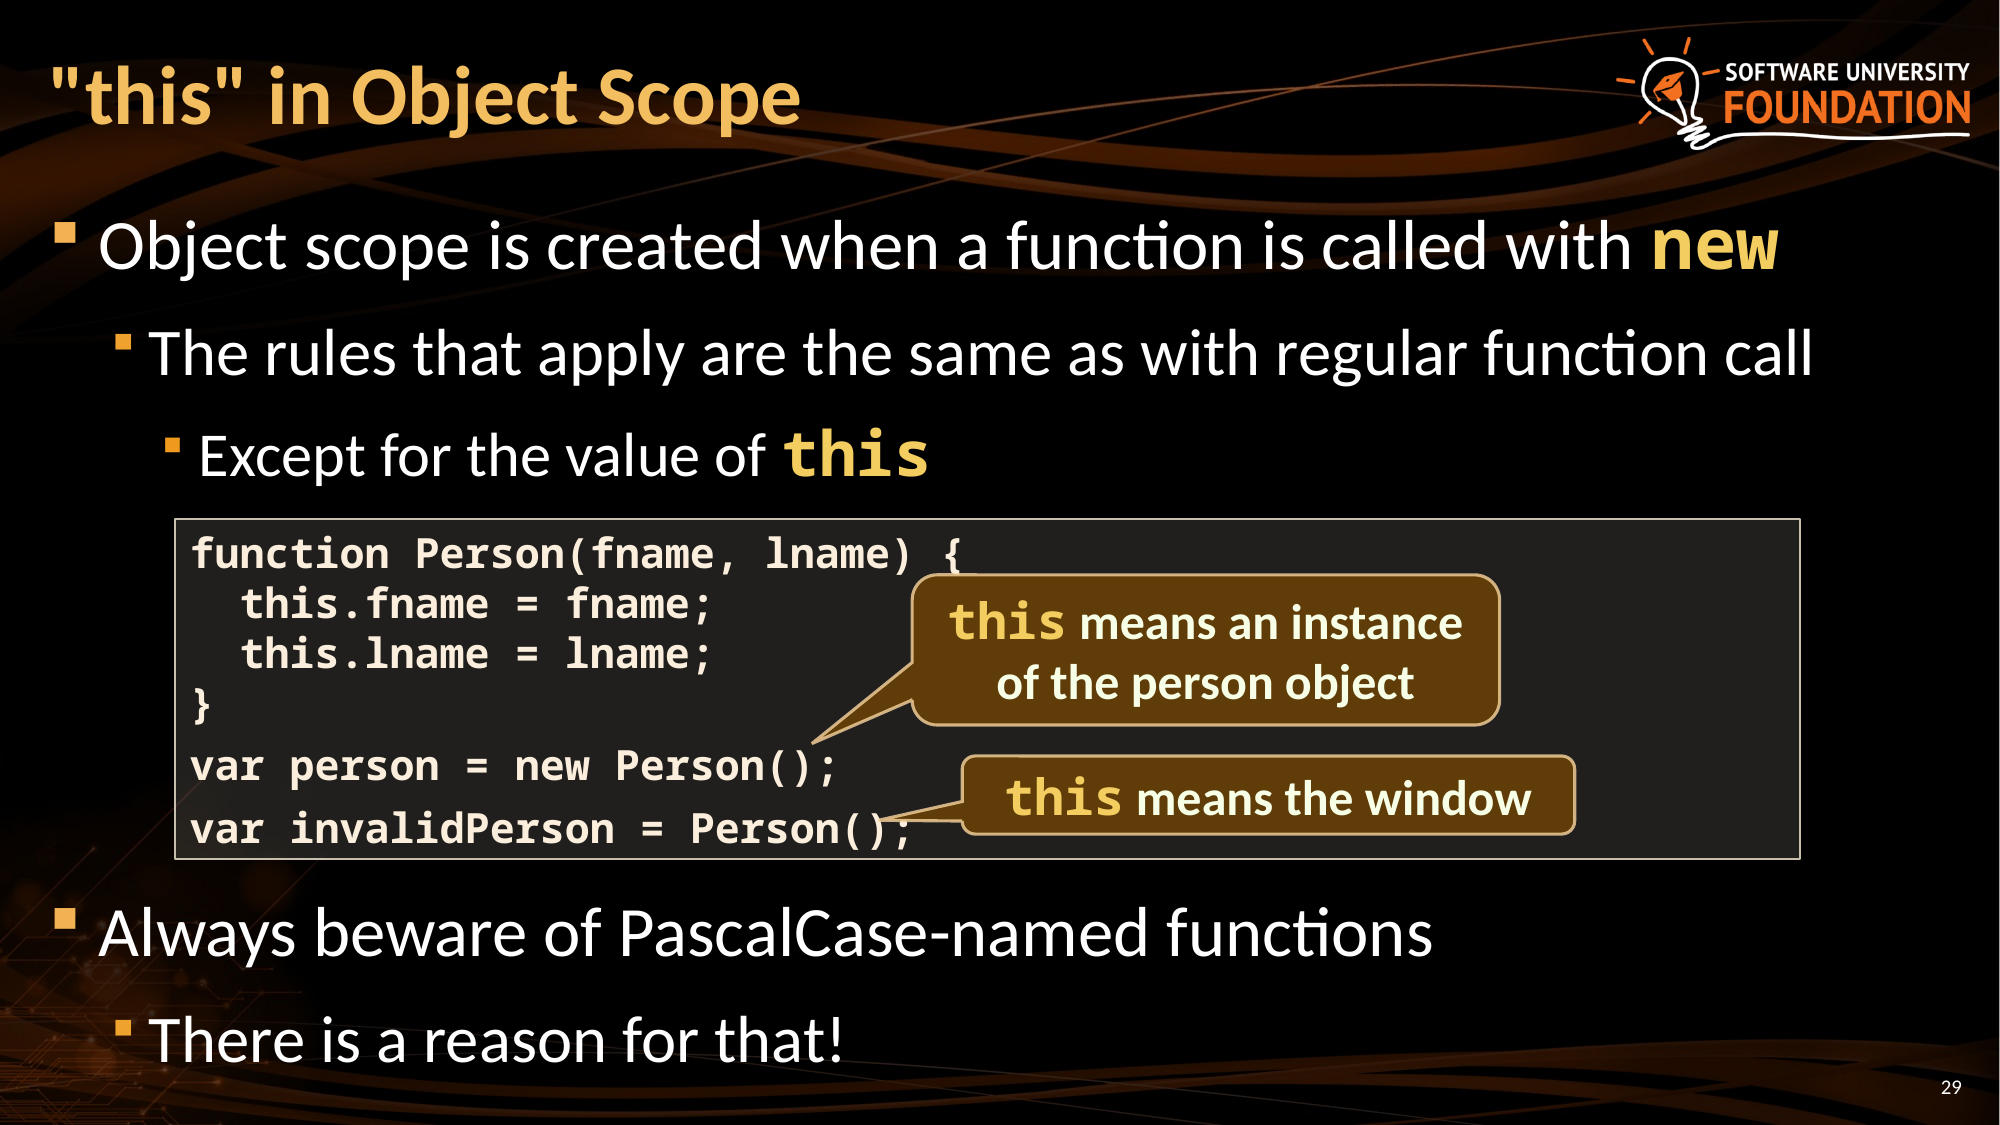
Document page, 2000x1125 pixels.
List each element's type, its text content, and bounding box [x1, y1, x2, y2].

slide_number 29 [1897, 1070, 1968, 1103]
picture [0, 0, 2000, 1125]
text_box this means the window [878, 754, 1576, 836]
text_box this means an instance of the person object [811, 573, 1501, 745]
text_box function Person(fname, lname) { this.fname = fname; this.lname = lname; } var person = new Person(); var invalidPerson = Person(); [174, 519, 1800, 859]
list Object scope is created when a function is called with new The rules that apply are the same as with regular function call Except for the value of this Always beware of PascalCase-named functions There is a reason for that! [31, 188, 1968, 1103]
title "this" in Object Scope [30, 6, 1602, 189]
